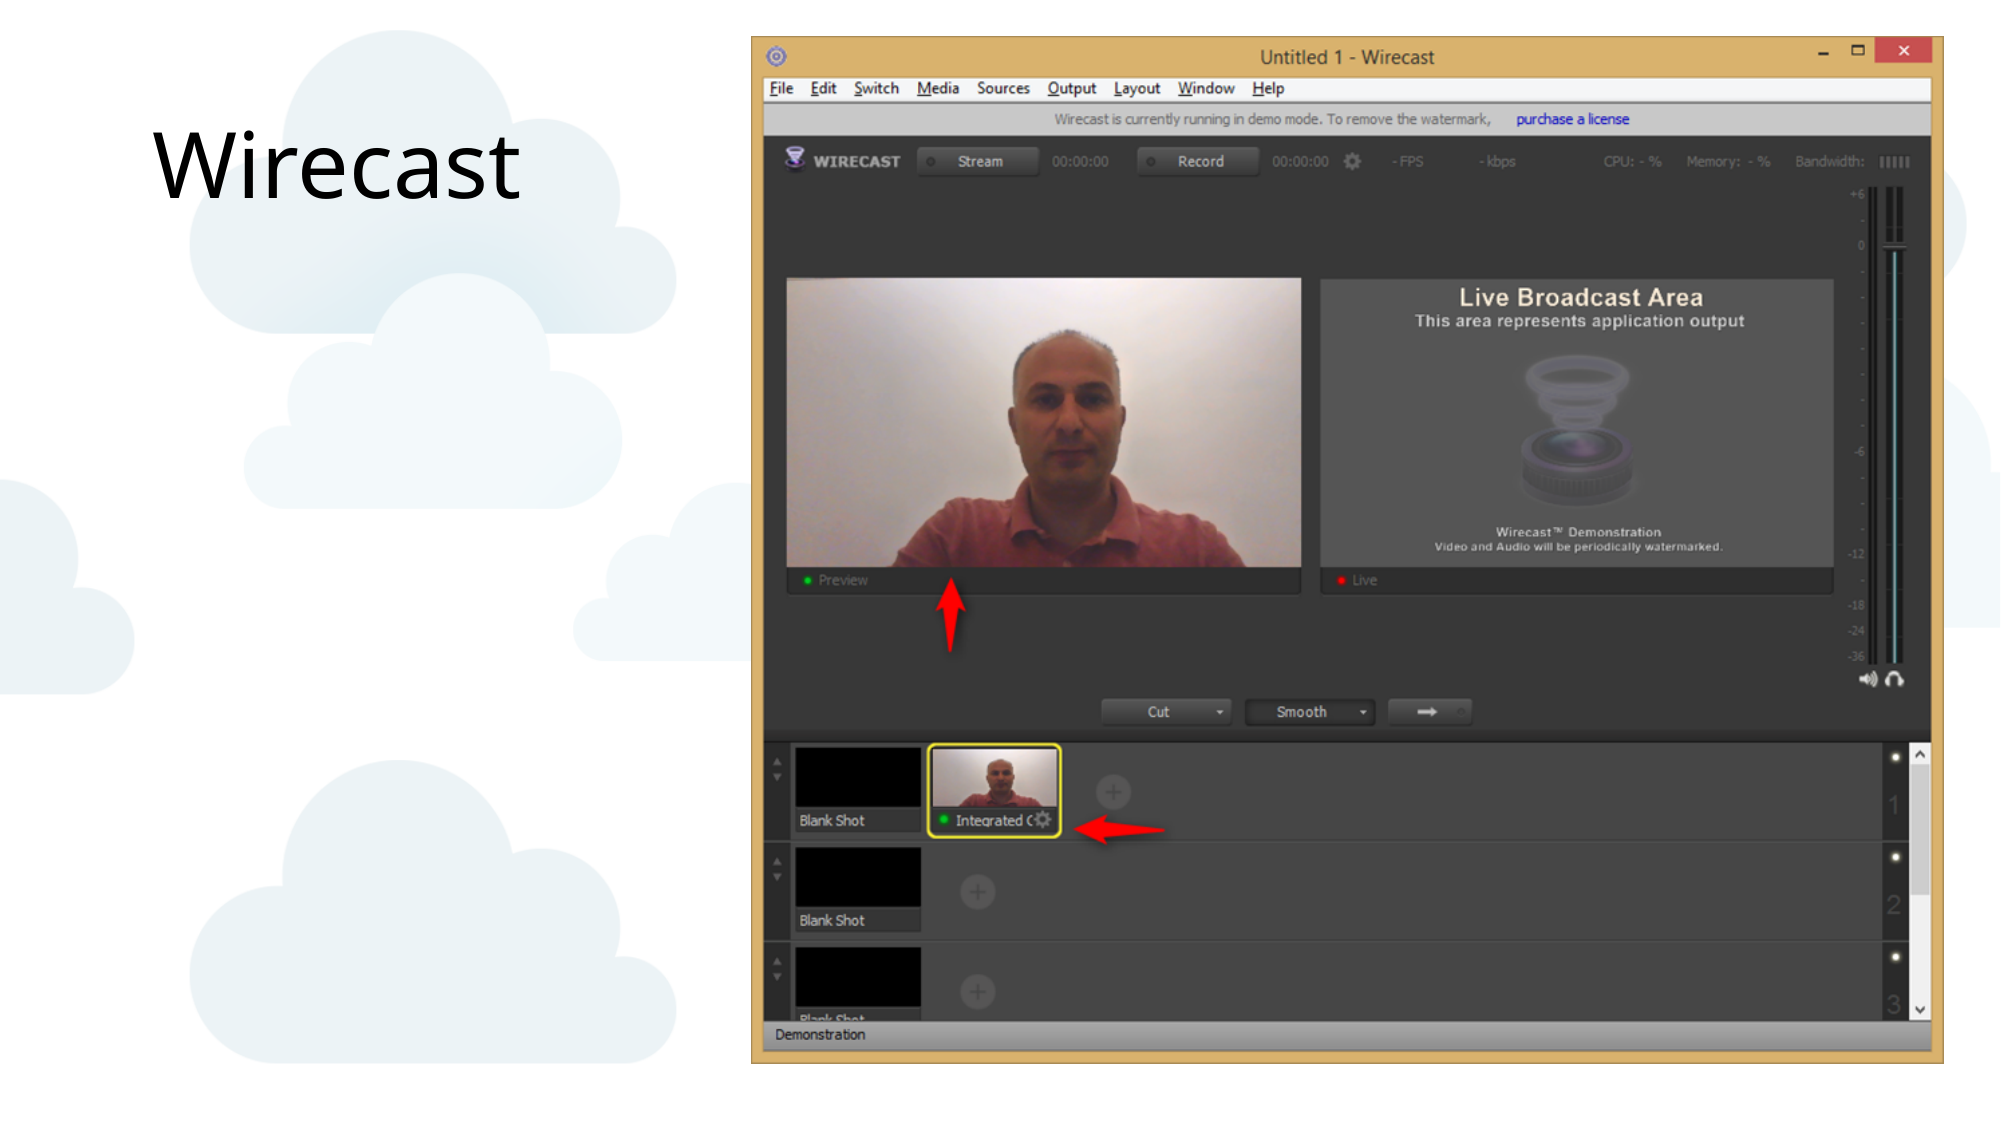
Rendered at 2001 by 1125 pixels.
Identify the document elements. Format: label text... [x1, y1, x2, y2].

title Wirecast [137, 59, 751, 278]
picture [0, 0, 2001, 1125]
